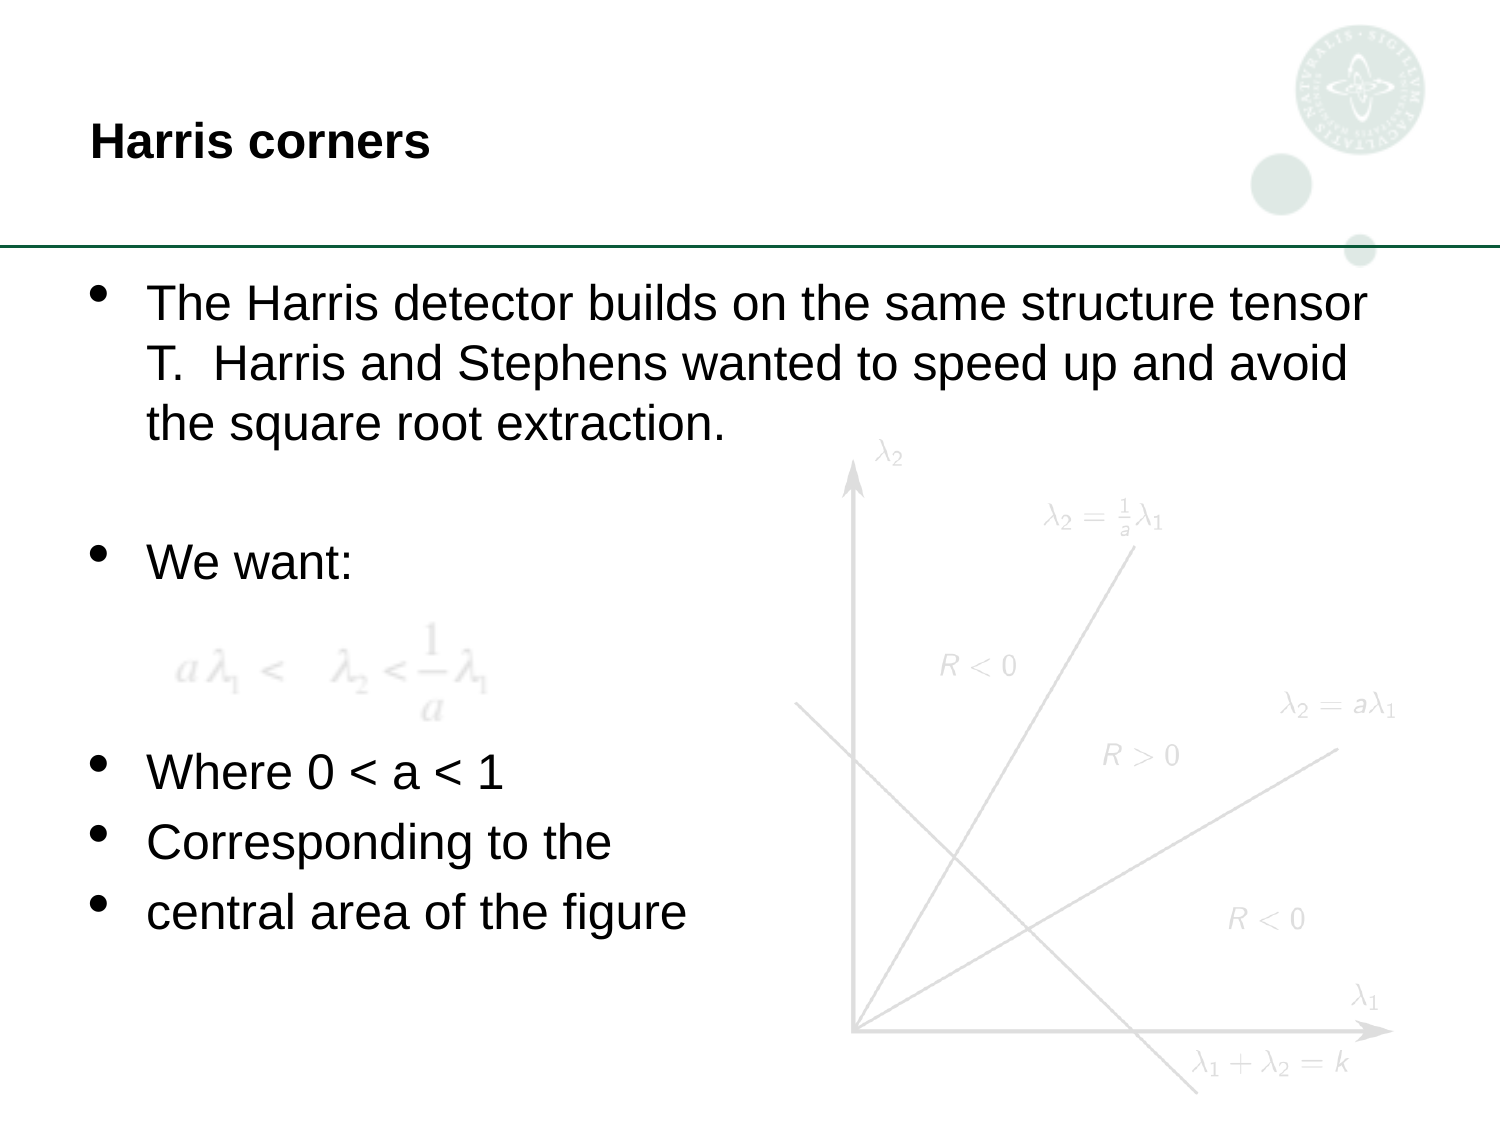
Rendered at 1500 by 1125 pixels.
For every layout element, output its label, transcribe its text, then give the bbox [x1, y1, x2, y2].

text_box The Harris detector builds on the same structure tensor T. Harris and Stephens wanted to speed up and avoid the square root extraction. We want: Where 0 < a < 1 Corresponding to the central area of the figure [75, 262, 1425, 1005]
text_box Harris corners [75, 45, 1425, 233]
picture [170, 608, 494, 726]
picture [793, 439, 1396, 1096]
